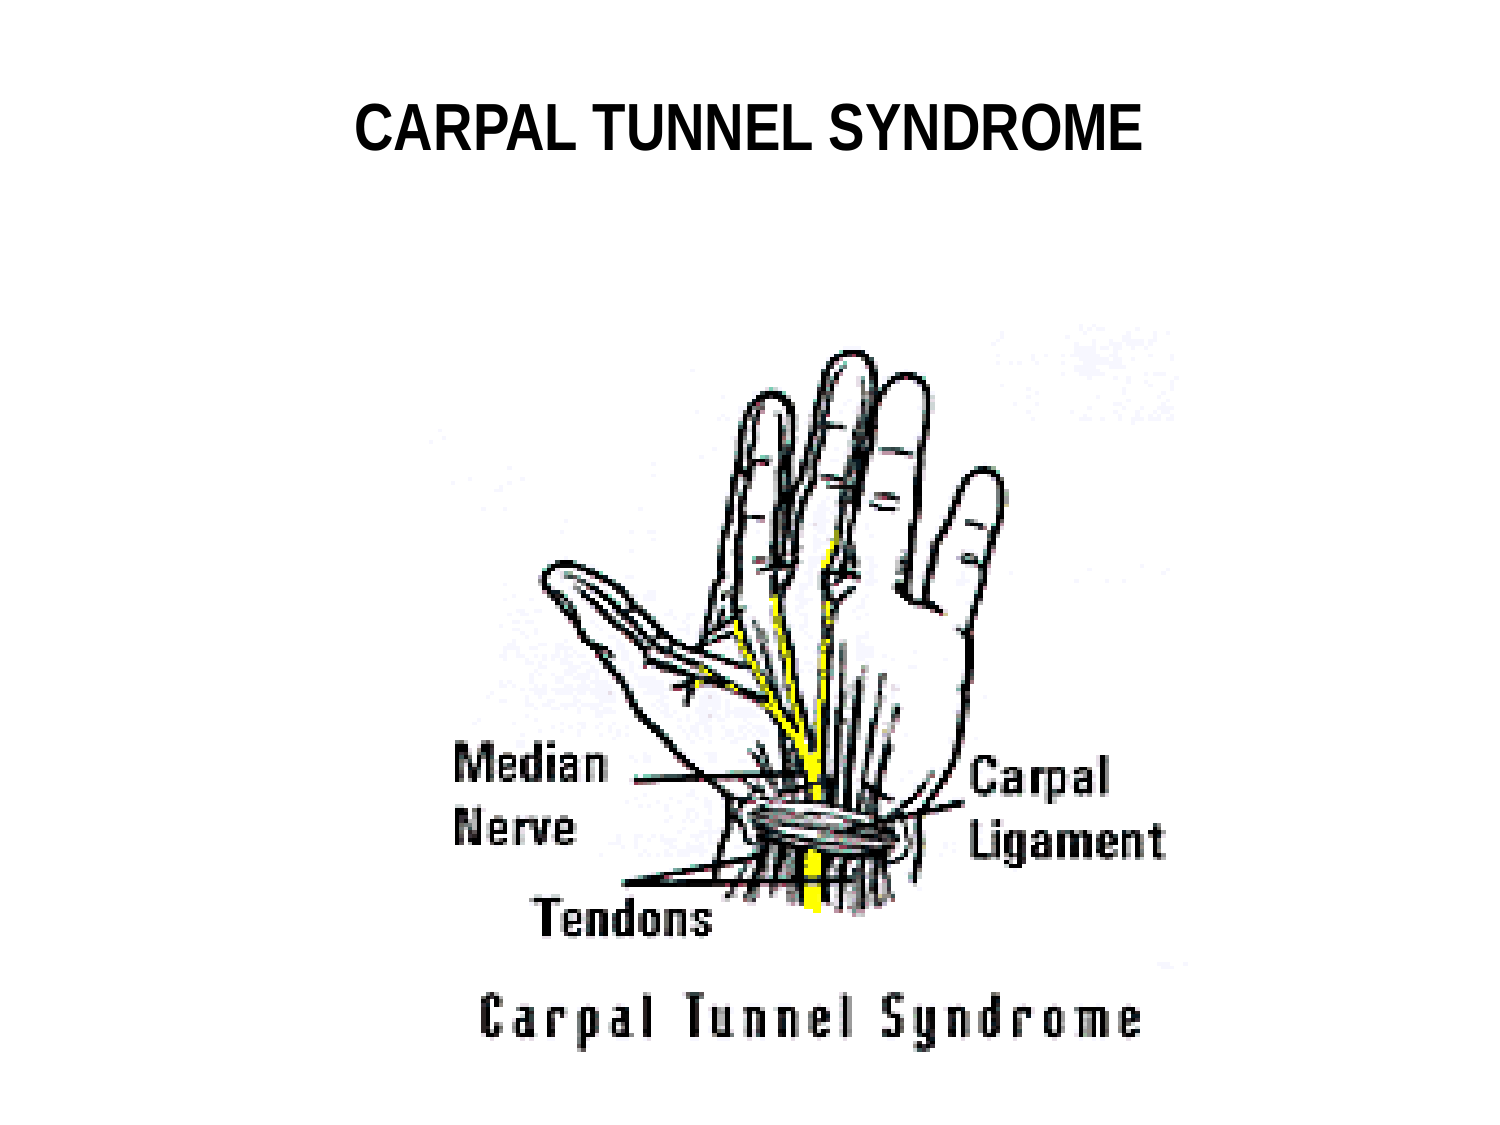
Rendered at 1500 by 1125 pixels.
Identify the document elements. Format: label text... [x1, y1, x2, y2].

text_box CARPAL TUNNEL SYNDROME [112, 76, 1388, 312]
picture [424, 324, 1188, 1075]
